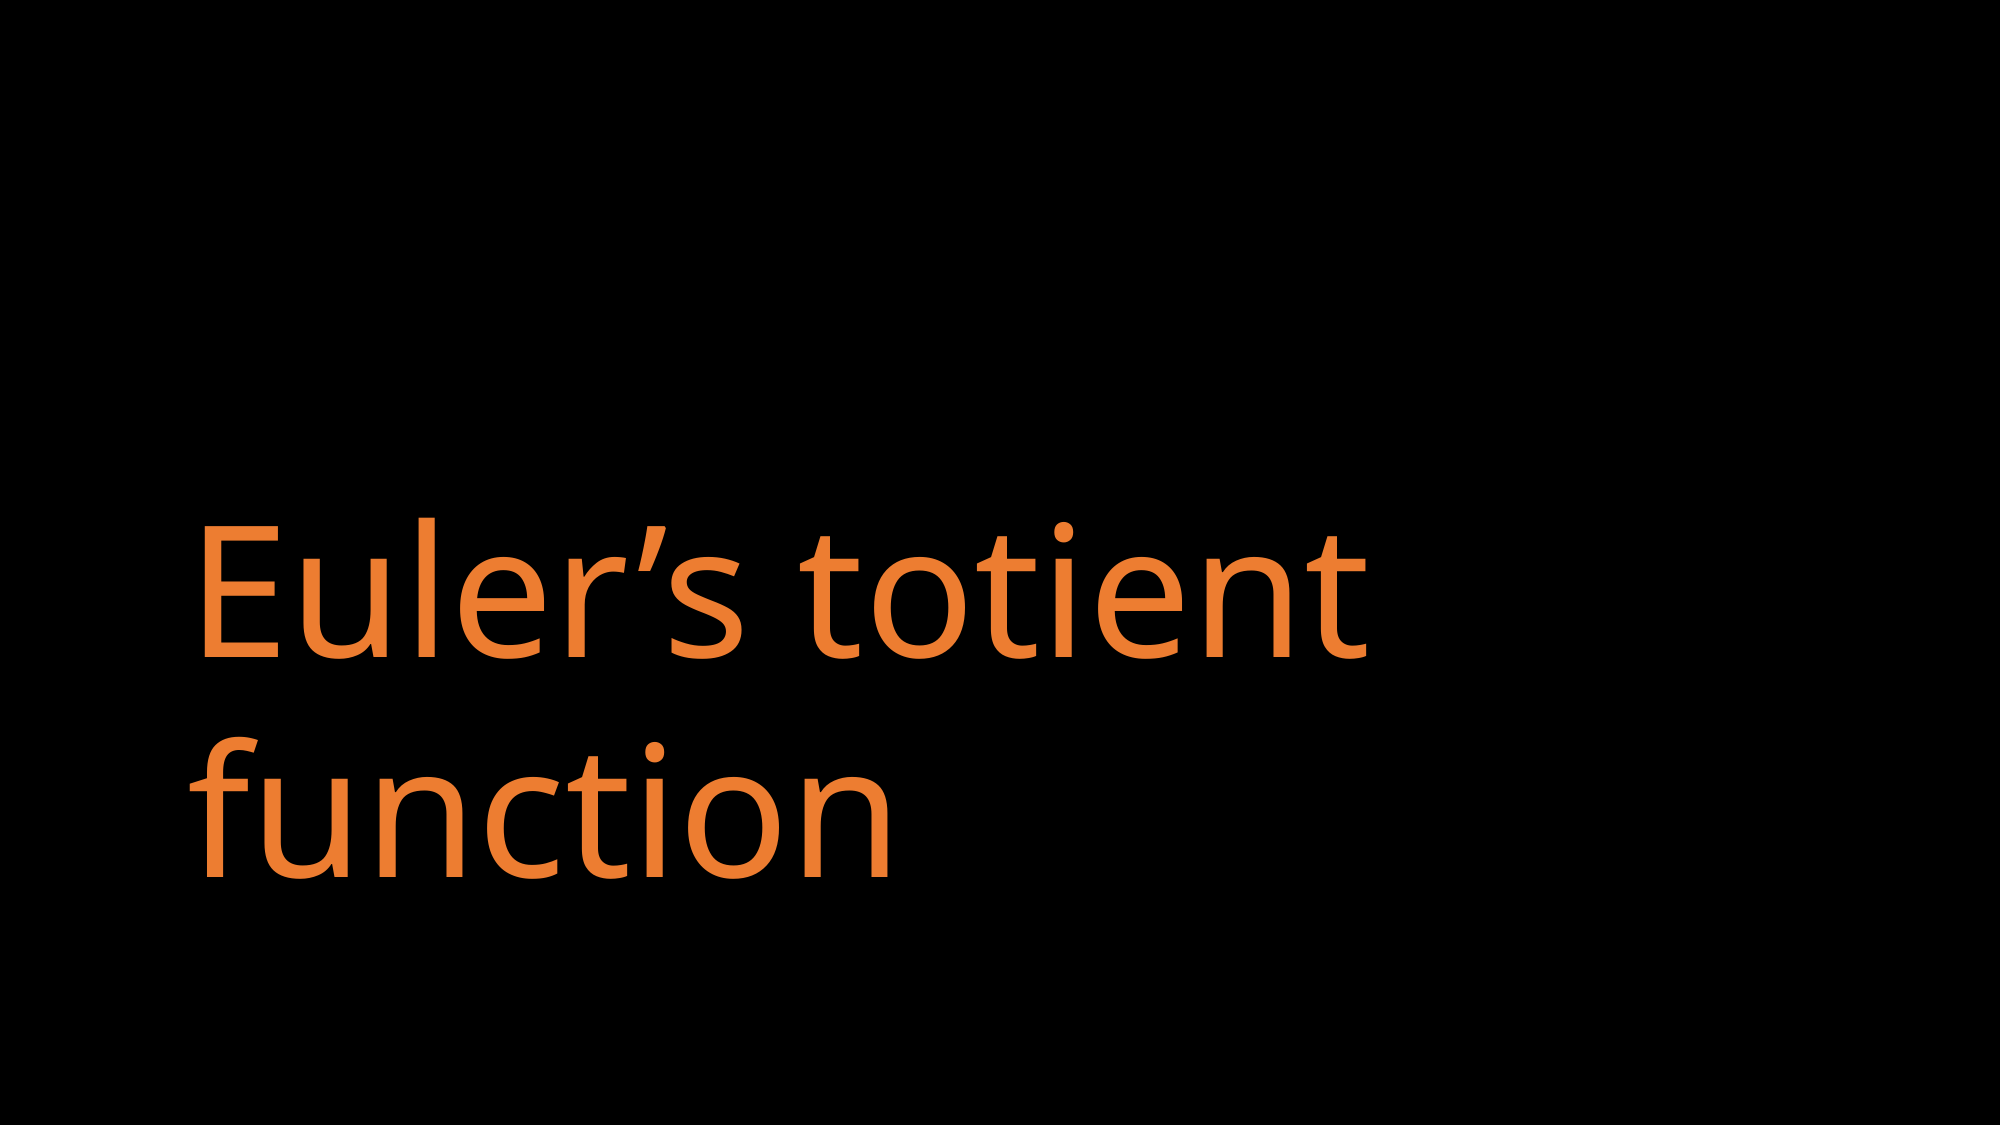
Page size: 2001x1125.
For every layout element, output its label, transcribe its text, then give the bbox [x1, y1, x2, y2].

text_box Euler’s totient function [173, 466, 1949, 922]
